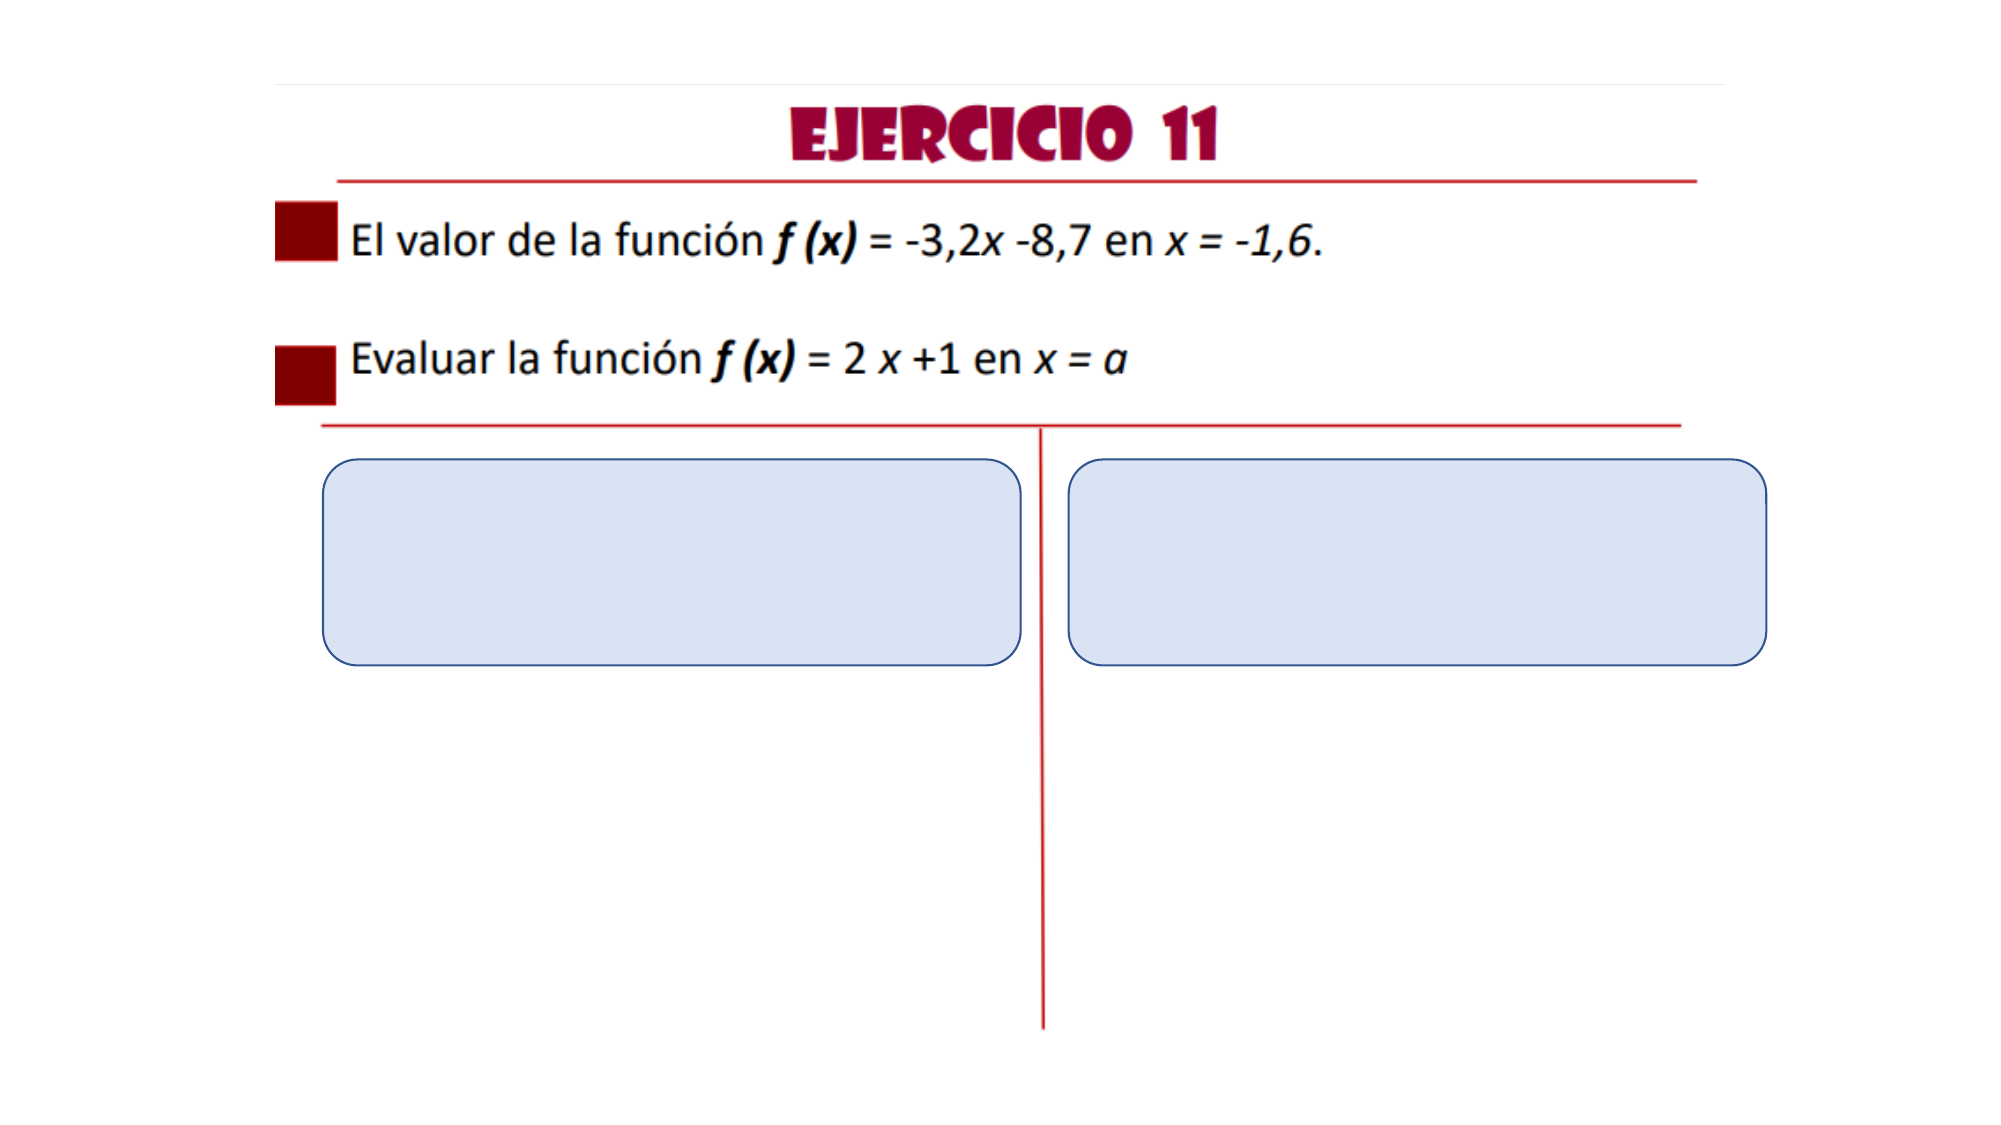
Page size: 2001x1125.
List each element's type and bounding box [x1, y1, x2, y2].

picture [275, 84, 1725, 1041]
text_box [1725, 458, 1768, 667]
